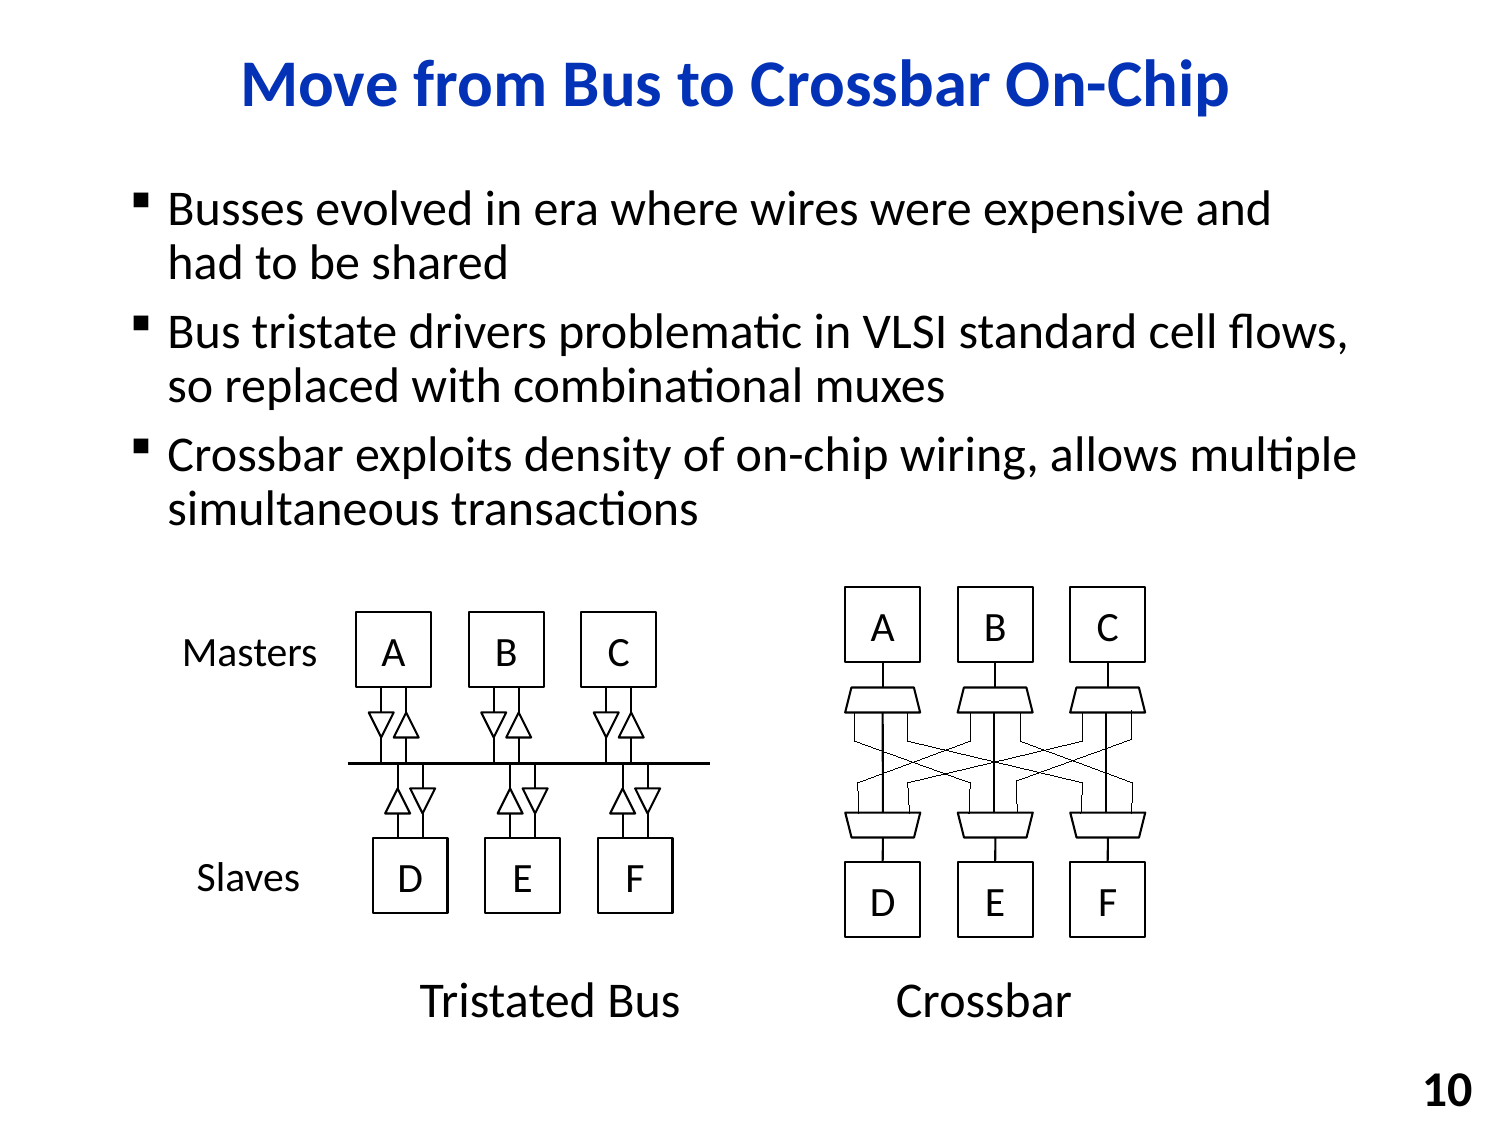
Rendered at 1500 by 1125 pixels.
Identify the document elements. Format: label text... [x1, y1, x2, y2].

slide_number 10 [1174, 1062, 1488, 1111]
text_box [347, 612, 711, 914]
text_box Slaves [181, 842, 316, 908]
text_box Tristated Bus [404, 959, 696, 1035]
list Busses evolved in era where wires were expensive and had to be shared Bus tristate drivers problematic in VLSI standard cell flows, so replaced with combinational muxes Crossbar exploits density of on-chip wiring, allows multiple simultaneous transactions [114, 174, 1376, 601]
title Move from Bus to Crossbar On-Chip [137, 24, 1335, 147]
text_box Masters [167, 617, 333, 682]
text_box Crossbar [880, 959, 1088, 1035]
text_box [819, 612, 1171, 913]
